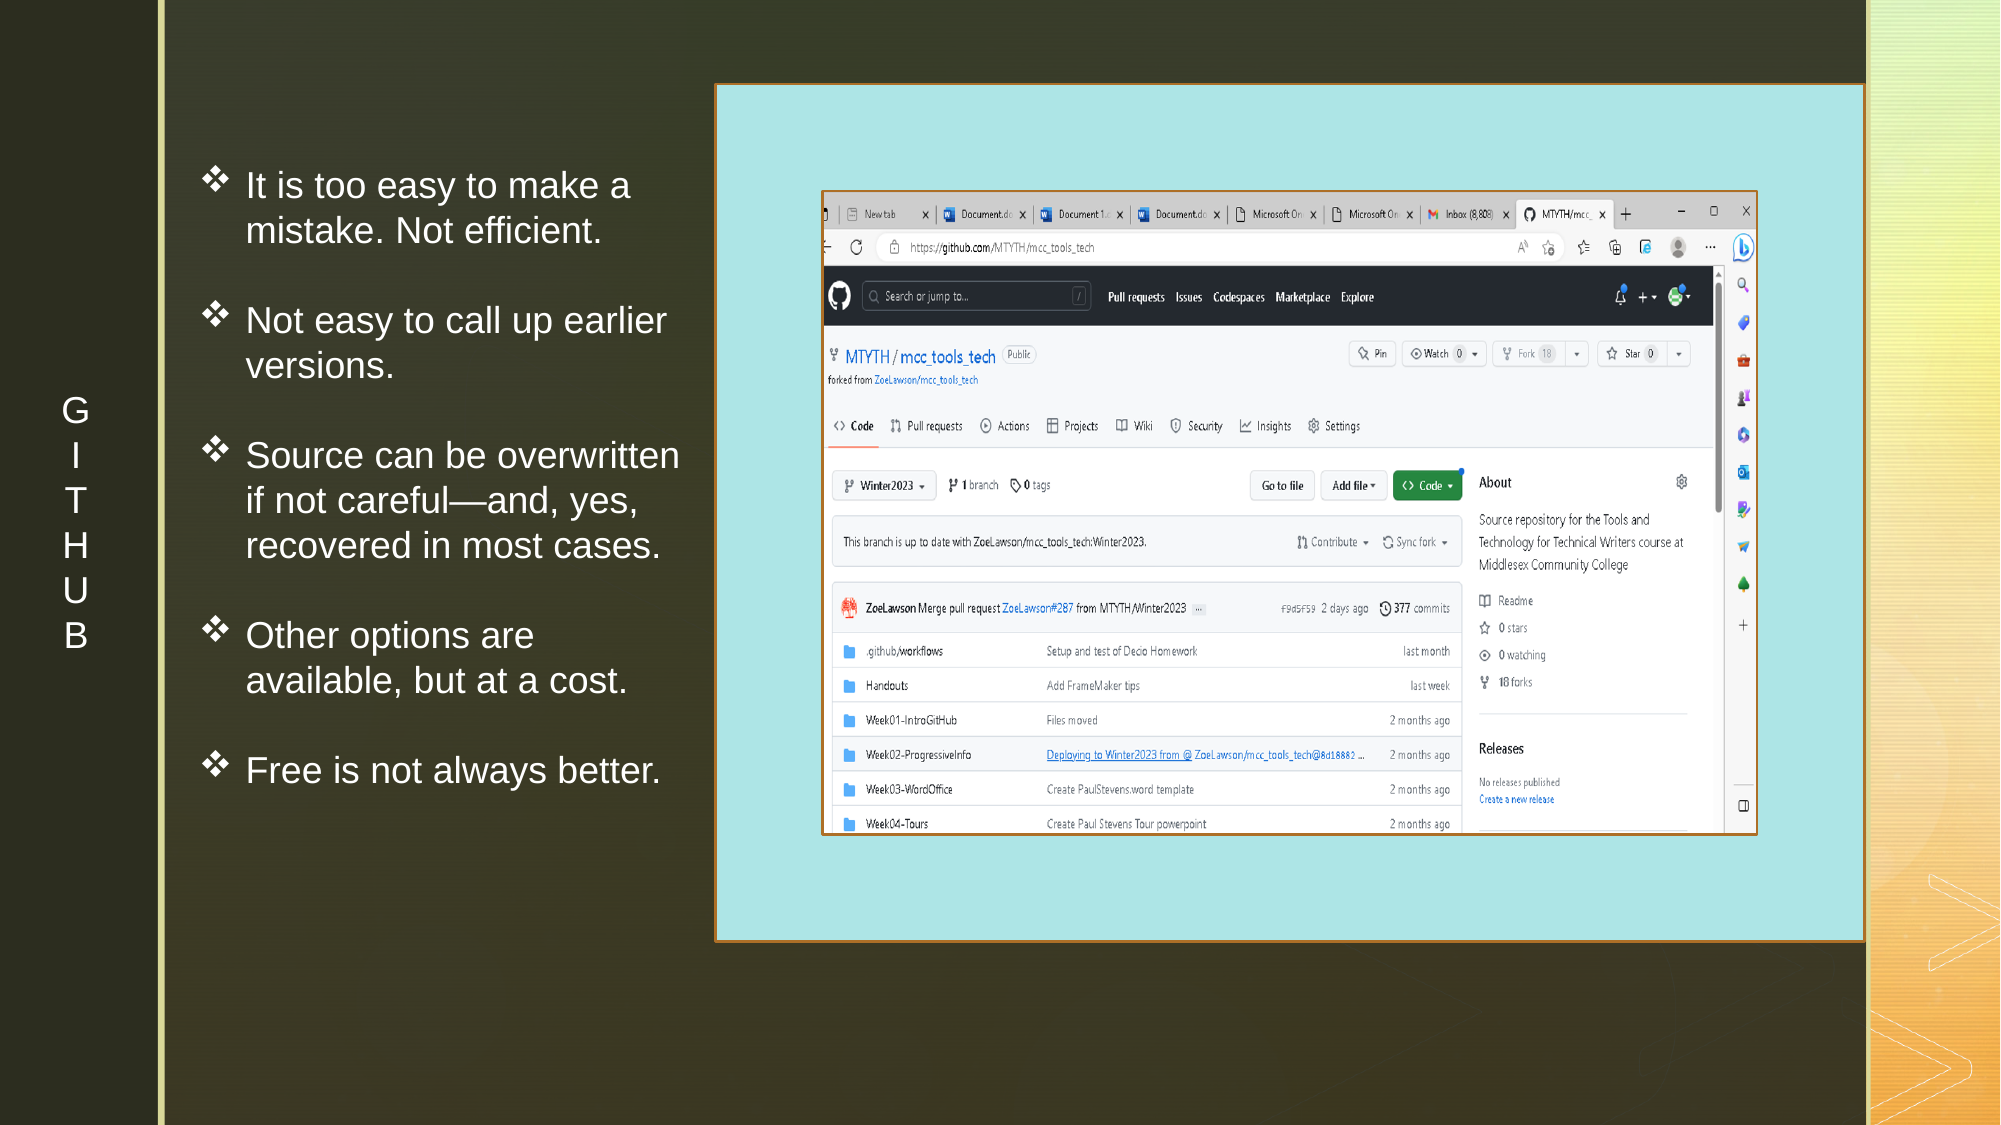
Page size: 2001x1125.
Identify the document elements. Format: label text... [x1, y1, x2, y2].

text_box GITHUB [44, 378, 108, 664]
picture [802, 183, 1764, 861]
picture [1871, 0, 2001, 1125]
text_box [714, 83, 1866, 943]
text_box It is too easy to make a mistake. Not efficient. Not easy to call up earlier versions. Source can be overwritten if not careful—and, yes, recovered in most cases. Other options are available, but at a cost. Free is not always better. [183, 153, 710, 889]
